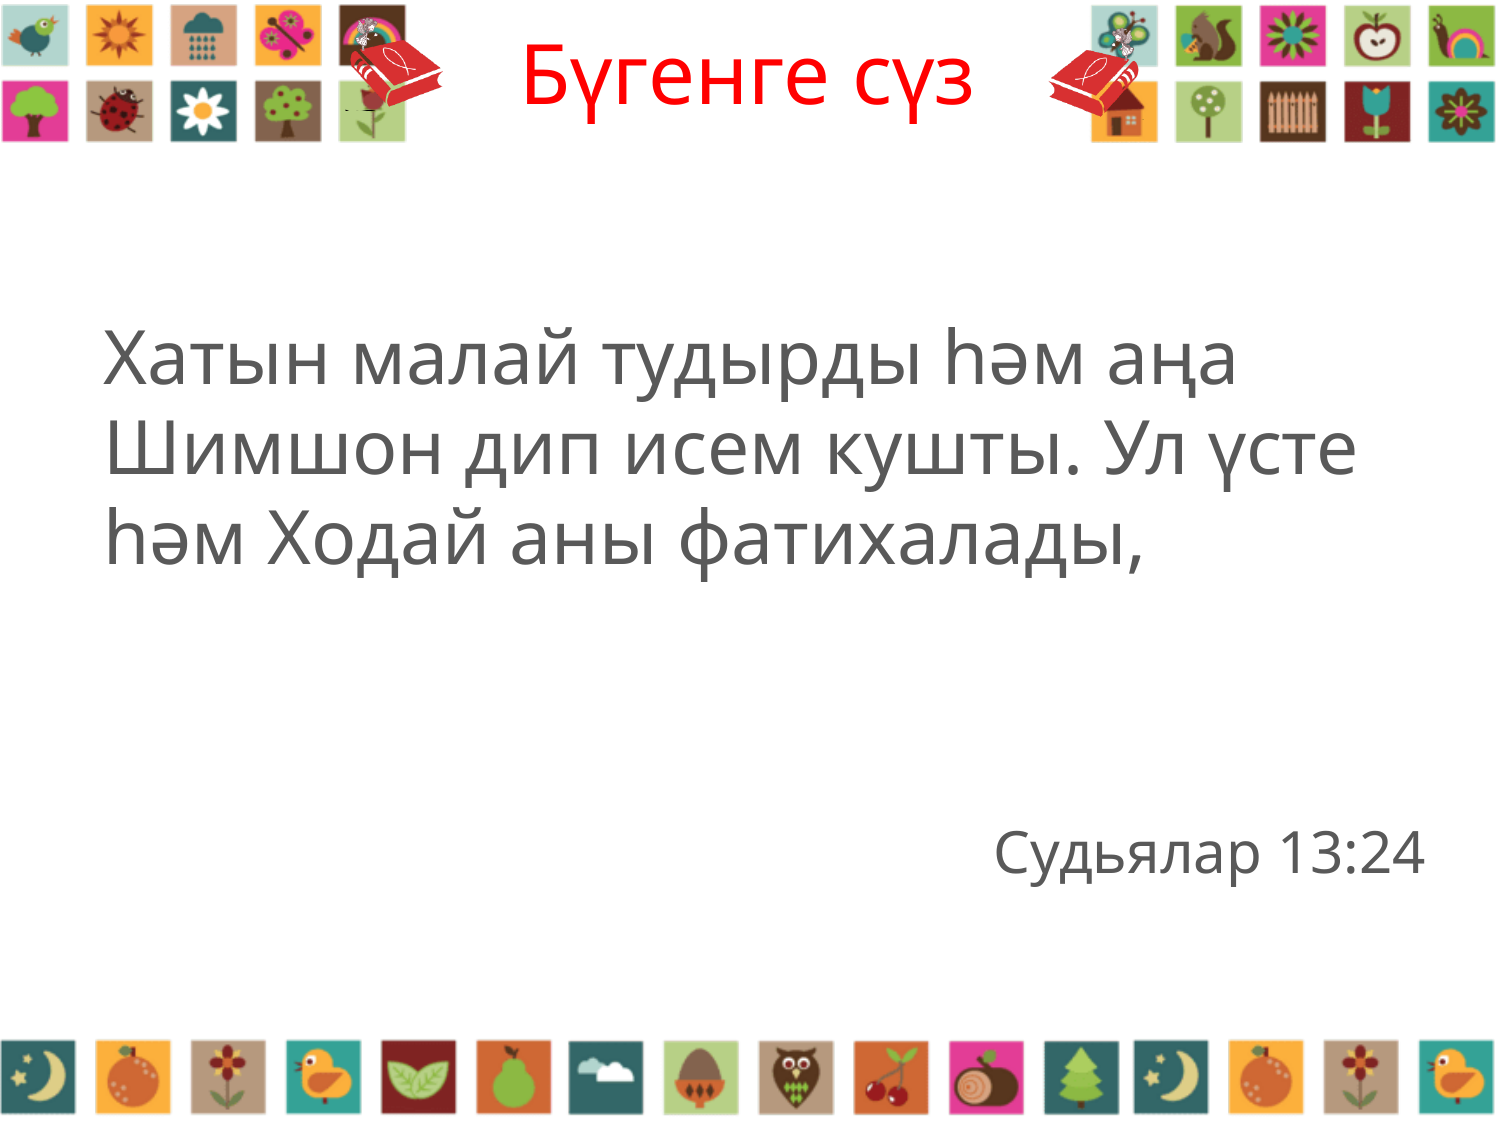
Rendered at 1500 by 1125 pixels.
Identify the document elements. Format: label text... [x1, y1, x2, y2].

text_box Бүгенге сүз [425, 13, 1077, 129]
picture [1016, 3, 1500, 150]
text_box Хатын малай тудырды һәм аңа Шимшон дип исем кушты. Ул үсте һәм Ходай аны фатихалады, [88, 302, 1436, 588]
picture [0, 3, 475, 150]
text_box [0, 1028, 1500, 1118]
text_box Судьялар 13:24 [808, 807, 1441, 893]
